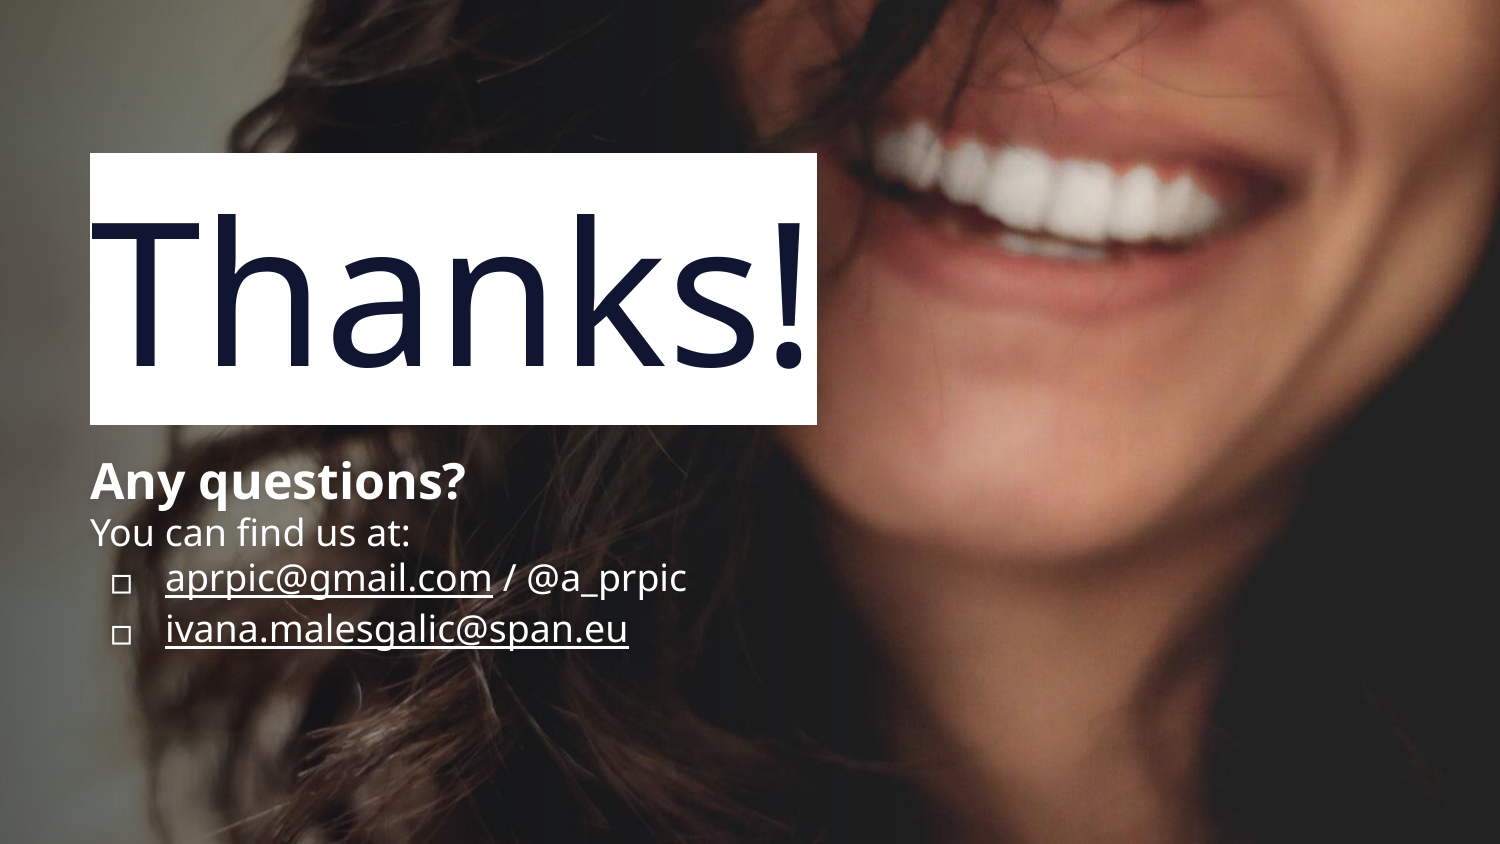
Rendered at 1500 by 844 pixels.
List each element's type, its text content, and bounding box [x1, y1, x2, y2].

list Any questions? You can find us at: aprpic@gmail.com / @a_prpic ivana.malesgalic@span.eu [75, 434, 750, 785]
picture [0, 0, 1500, 844]
title Thanks! [75, 71, 837, 422]
